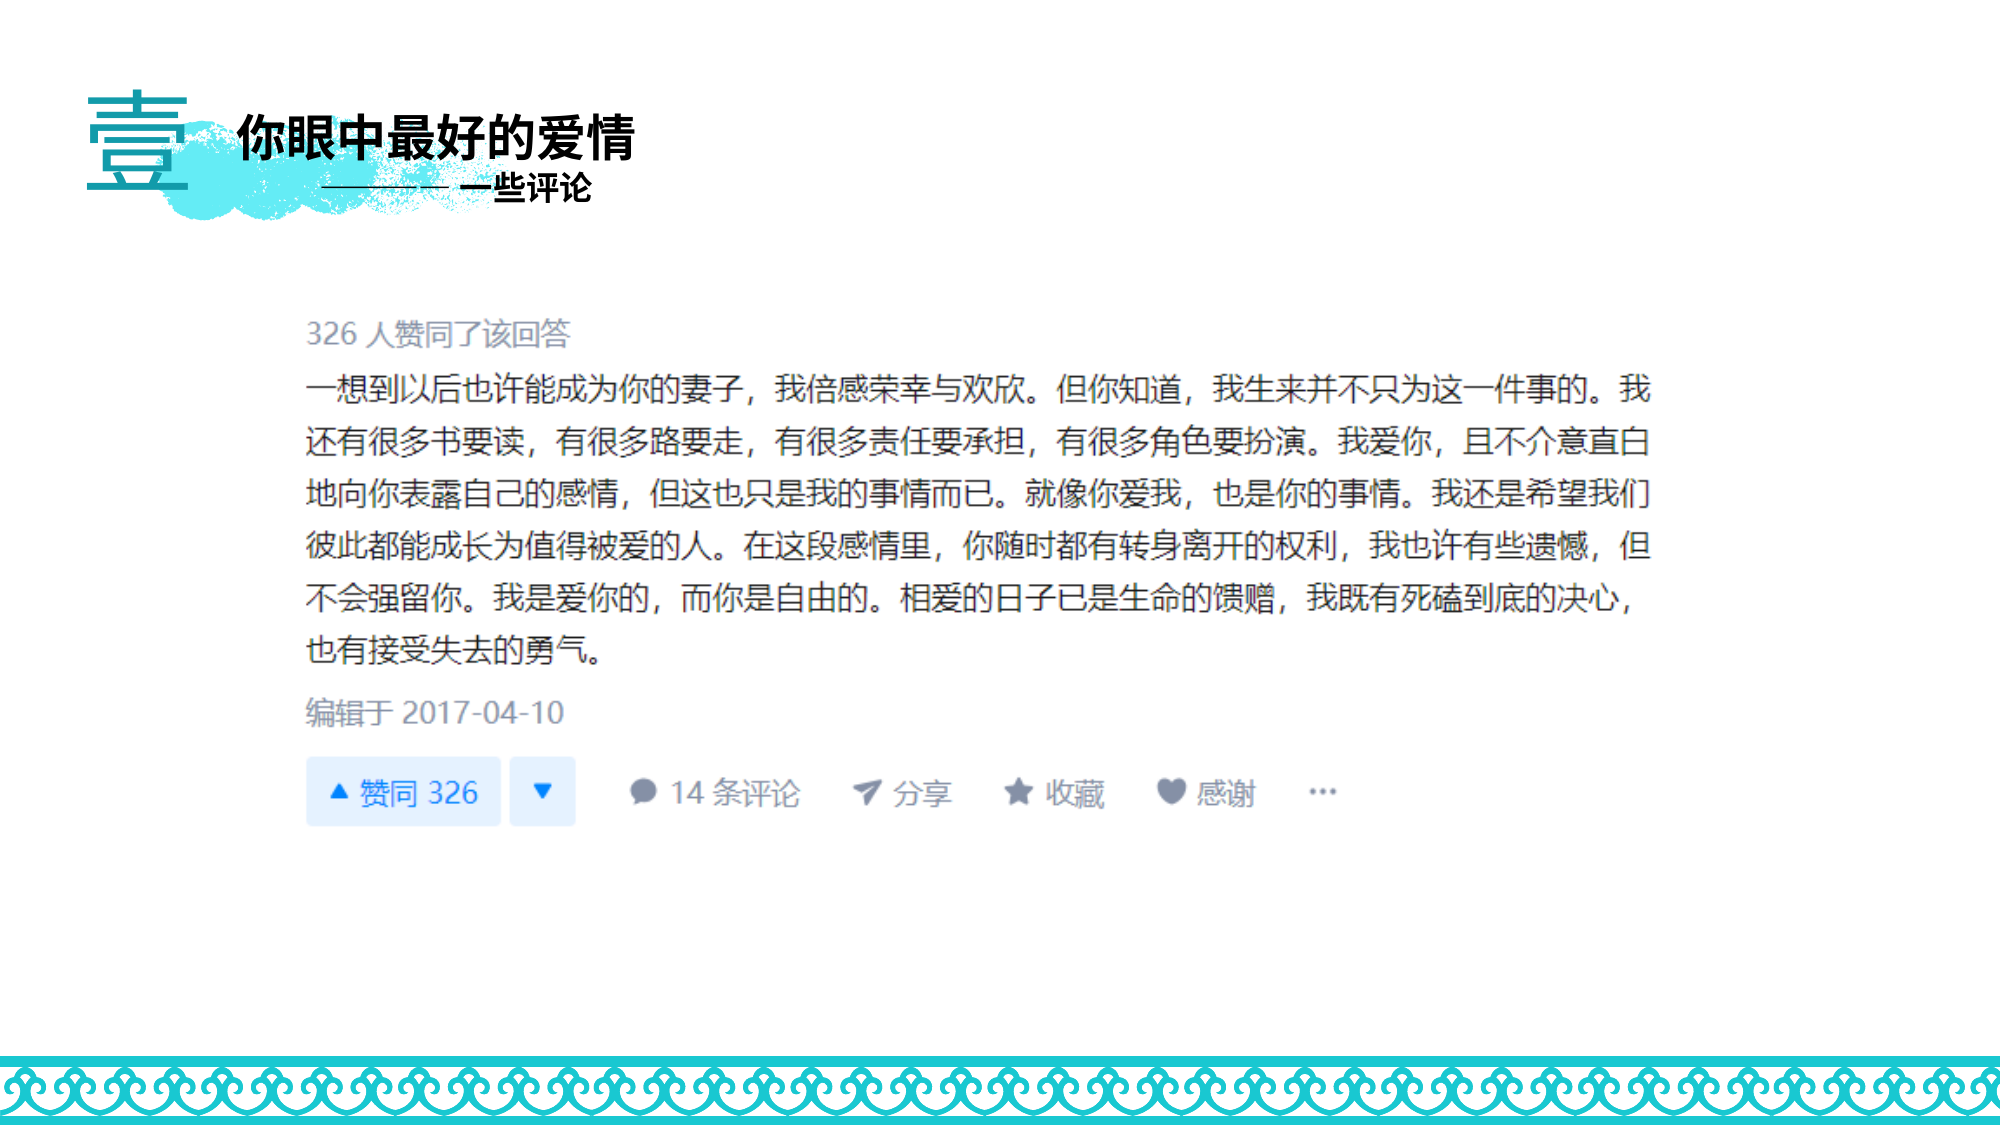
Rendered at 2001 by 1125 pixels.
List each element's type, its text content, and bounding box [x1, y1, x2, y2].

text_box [0, 1055, 2000, 1125]
picture [298, 310, 1664, 837]
list ————一些评论 [221, 159, 797, 216]
list 壹 [54, 64, 221, 217]
list 你眼中最好的爱情 [221, 99, 797, 159]
